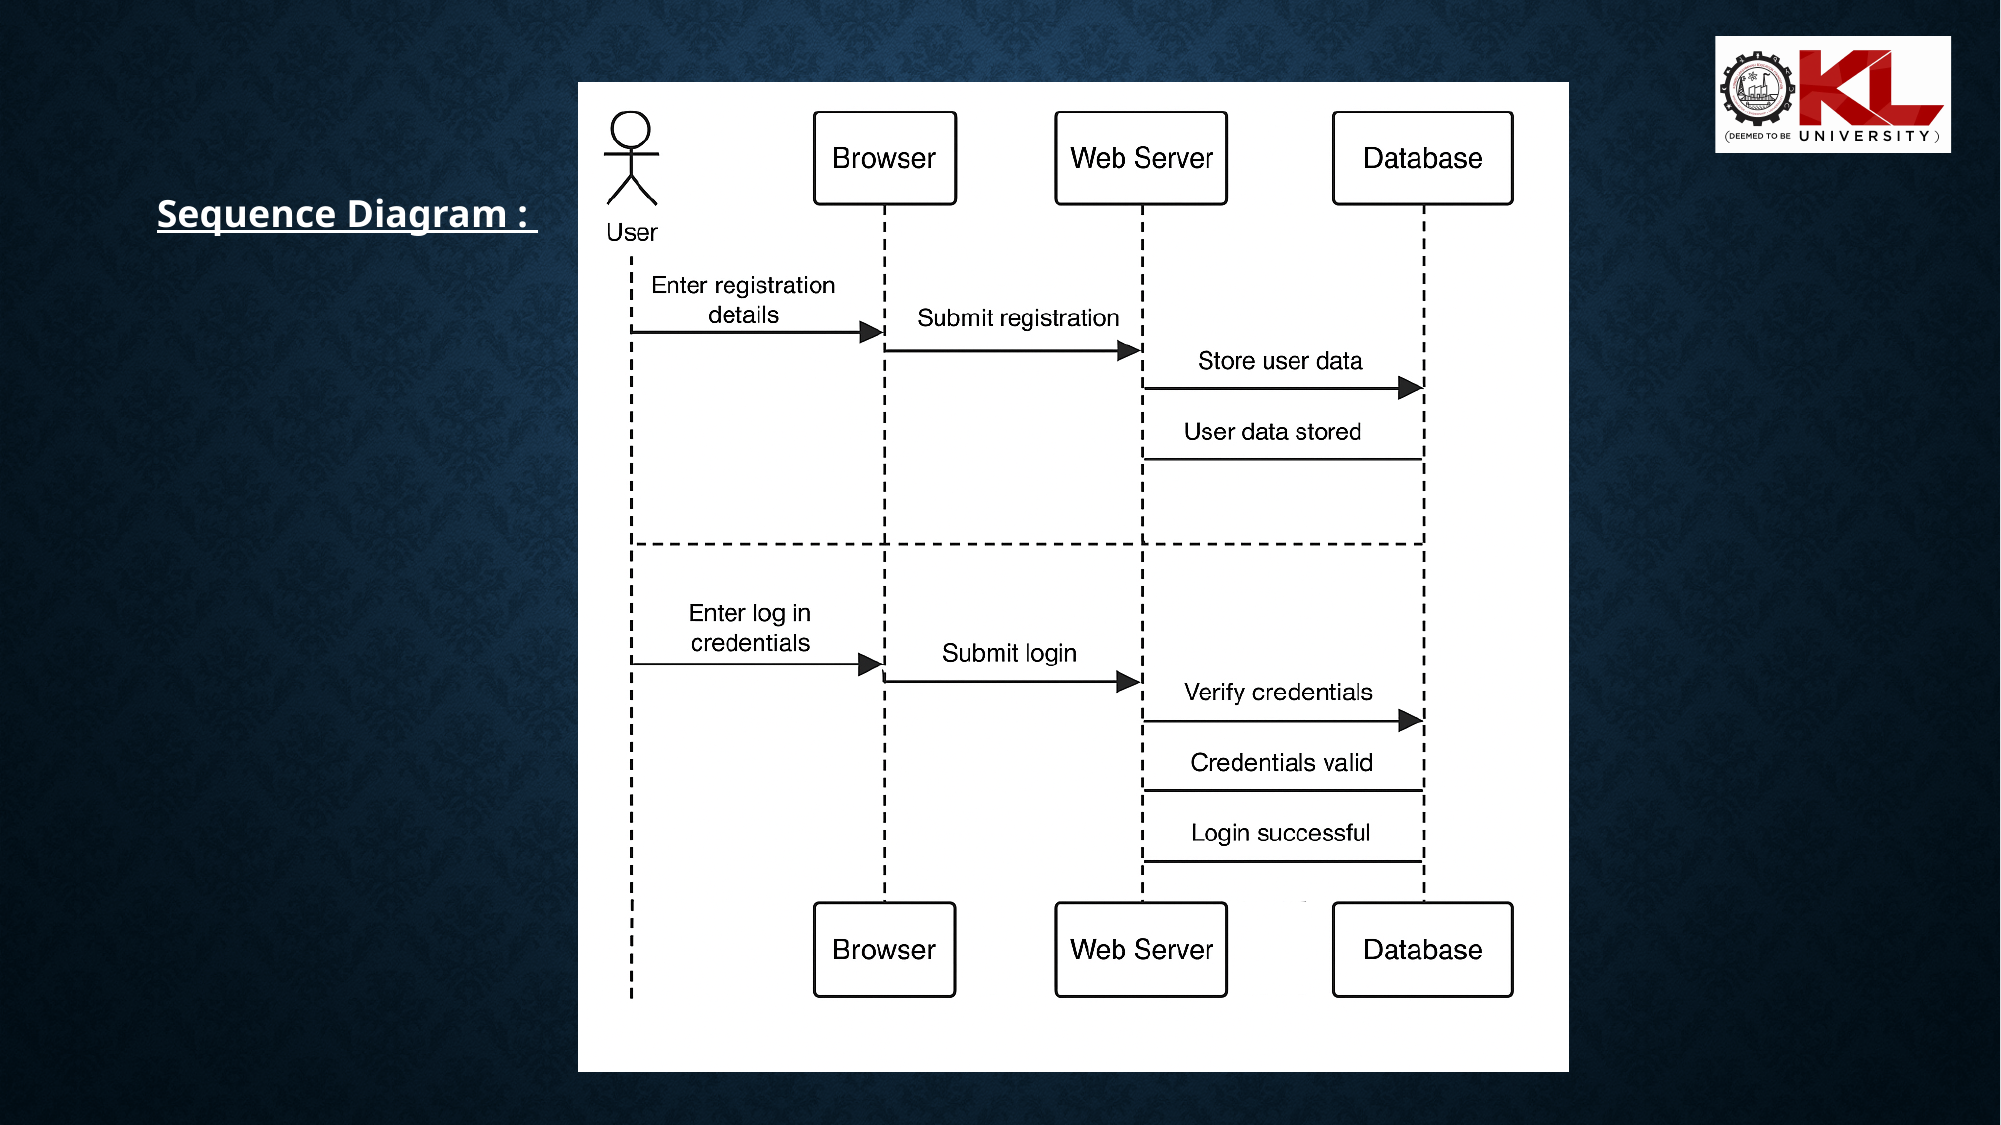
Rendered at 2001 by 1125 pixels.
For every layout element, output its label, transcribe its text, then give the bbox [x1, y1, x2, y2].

picture [578, 81, 1569, 1073]
text_box Sequence Diagram : [0, 173, 571, 256]
picture [1714, 36, 1952, 153]
